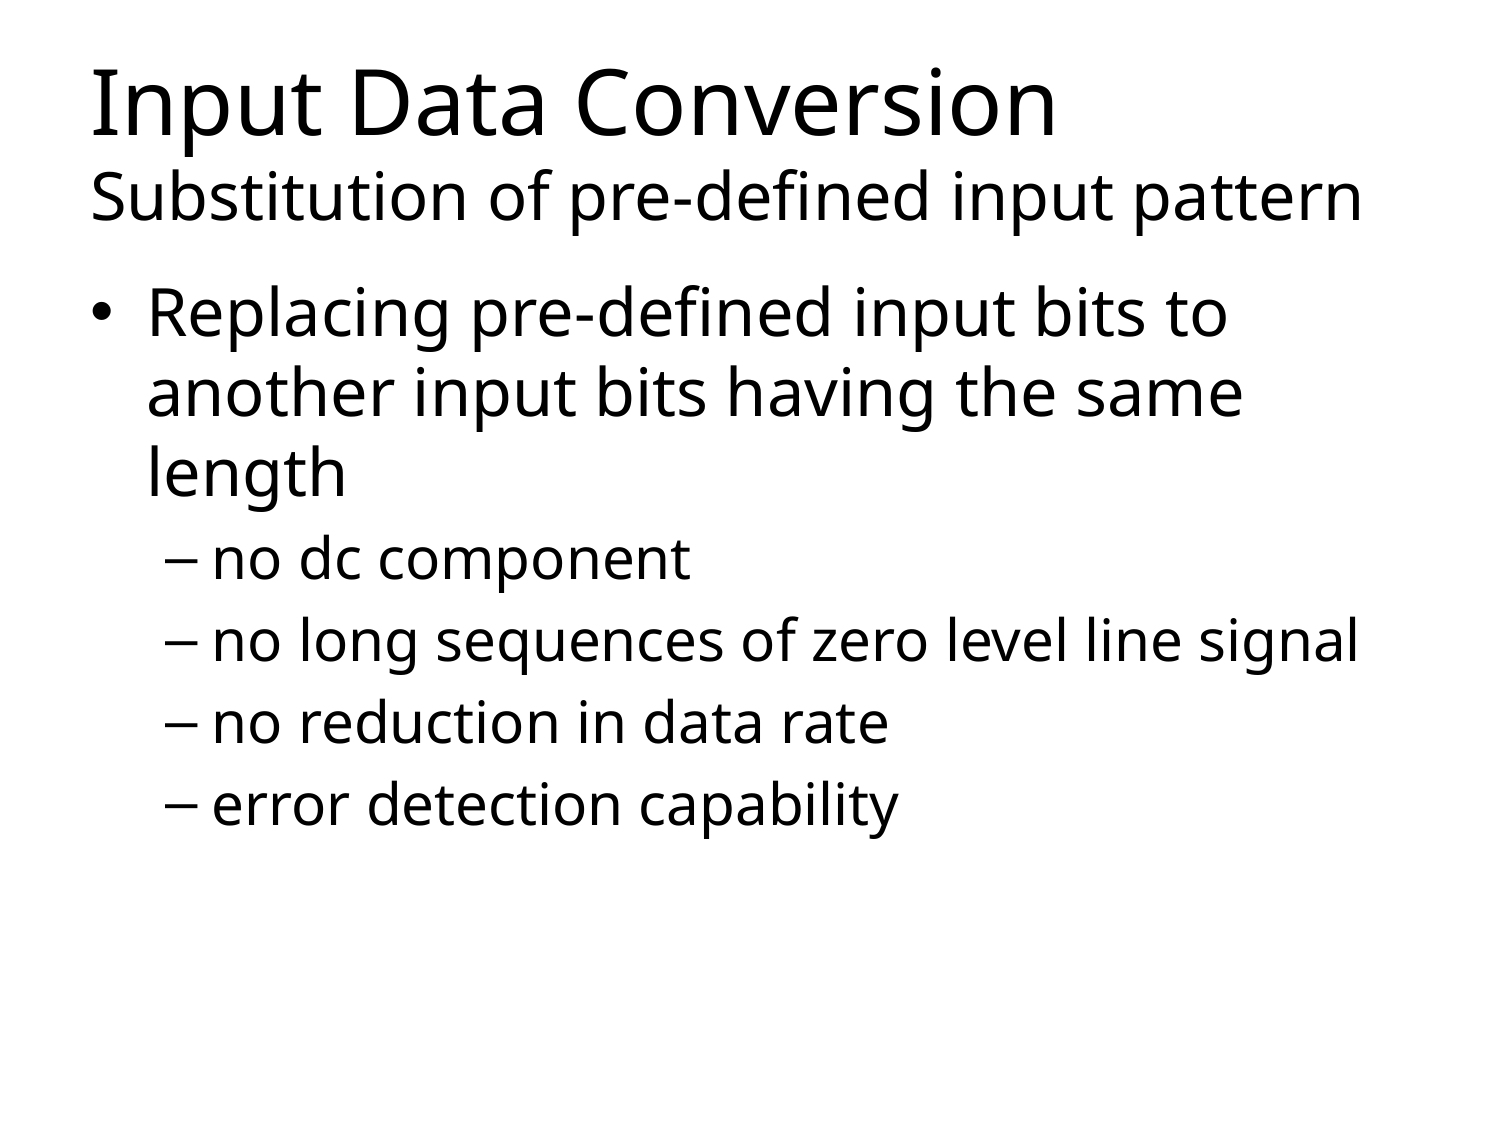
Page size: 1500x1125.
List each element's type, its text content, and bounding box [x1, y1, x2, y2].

list Replacing pre-defined input bits to another input bits having the same length no dc component no long sequences of zero level line signal no reduction in data rate error detection capability [75, 262, 1425, 1005]
title Input Data Conversion Substitution of pre-defined input pattern [75, 45, 1425, 233]
